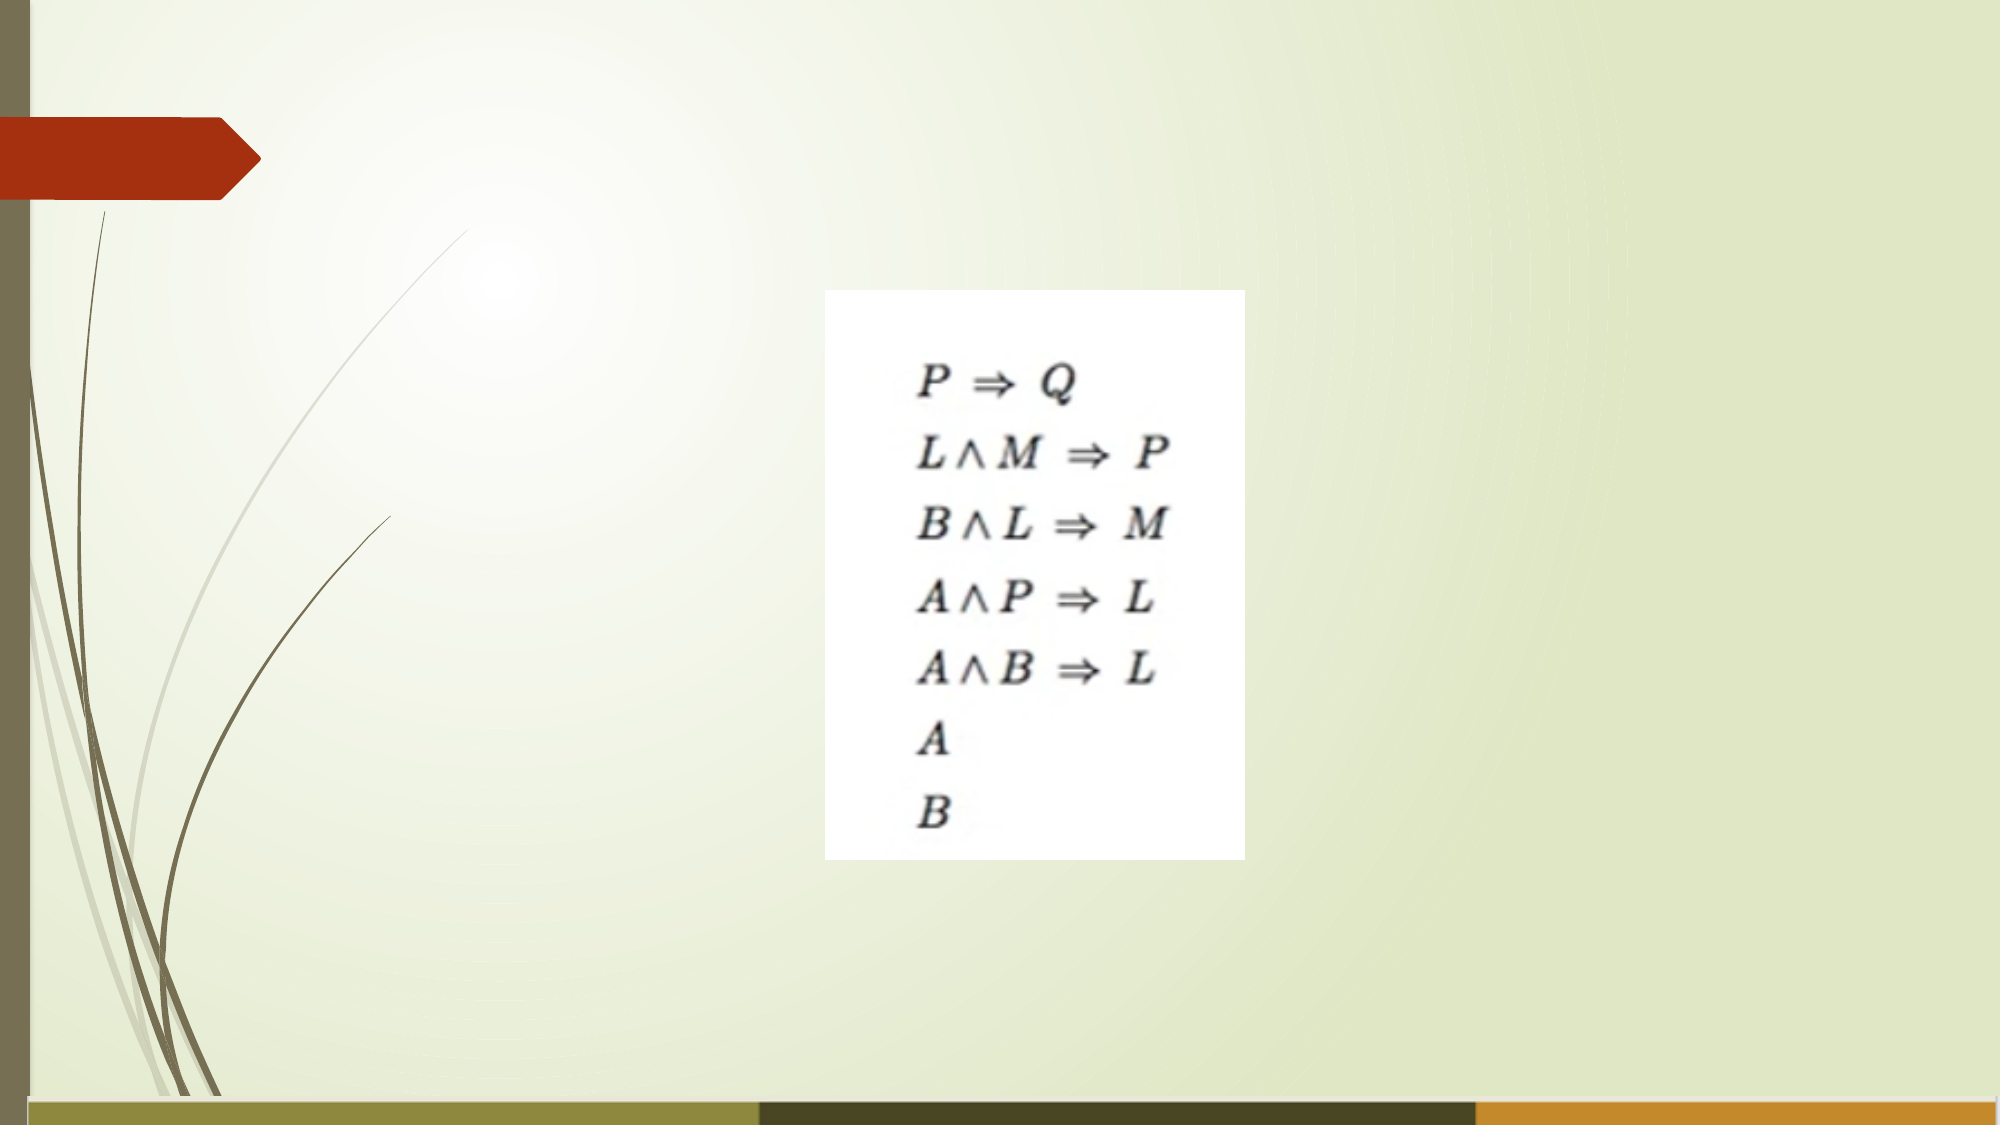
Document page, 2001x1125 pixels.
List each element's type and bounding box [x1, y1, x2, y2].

picture [825, 290, 1246, 860]
picture [27, 1096, 2000, 1125]
